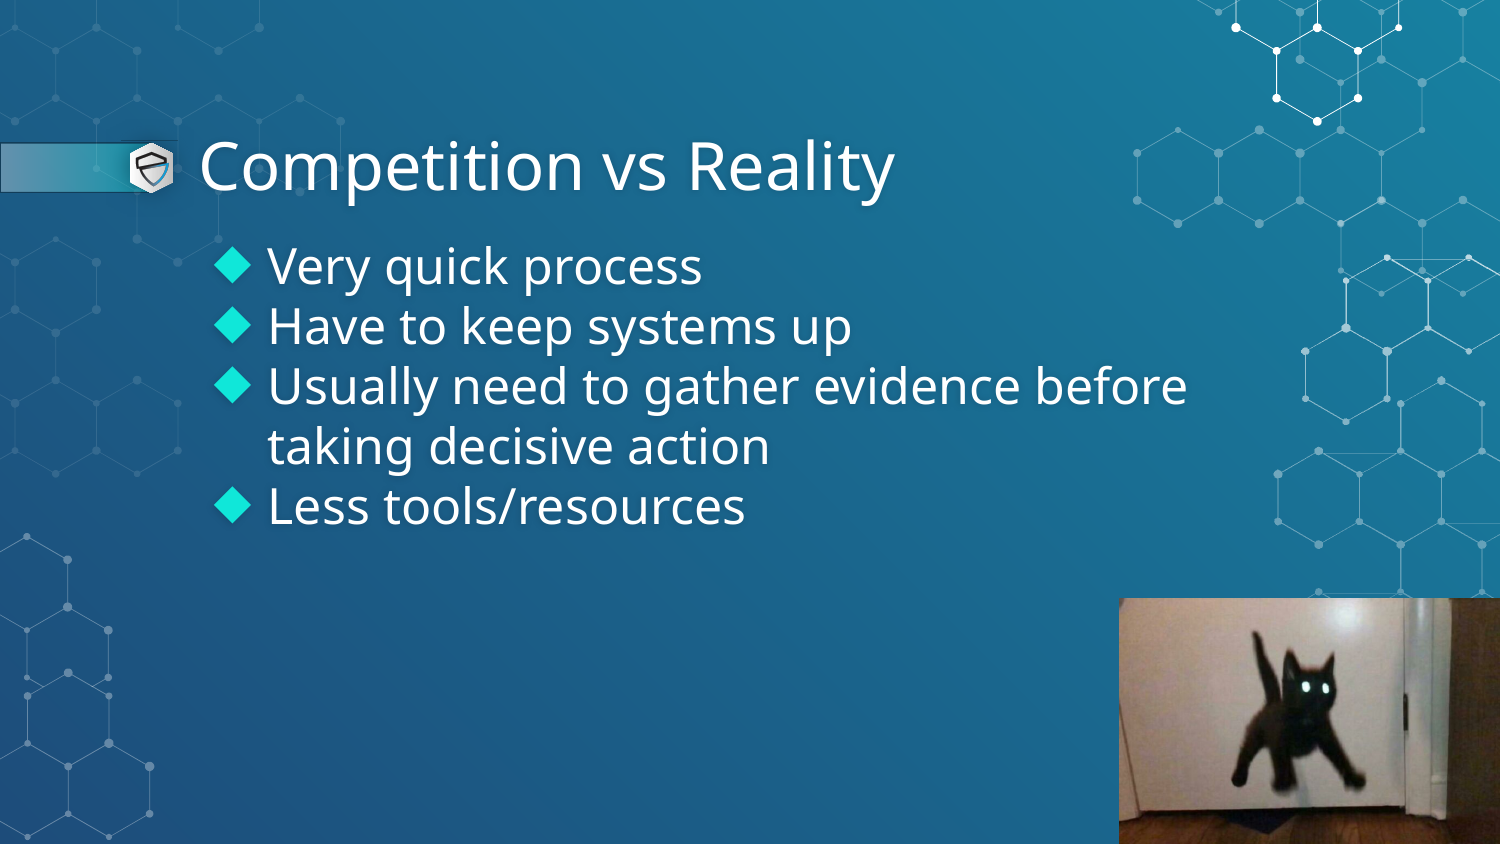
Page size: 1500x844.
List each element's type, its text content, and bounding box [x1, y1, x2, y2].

picture [1119, 597, 1500, 844]
list Very quick process Have to keep systems up Usually need to gather evidence before taking decisive action Less tools/resources [192, 234, 1297, 733]
picture [121, 140, 178, 198]
title Competition vs Reality [198, 140, 1302, 198]
